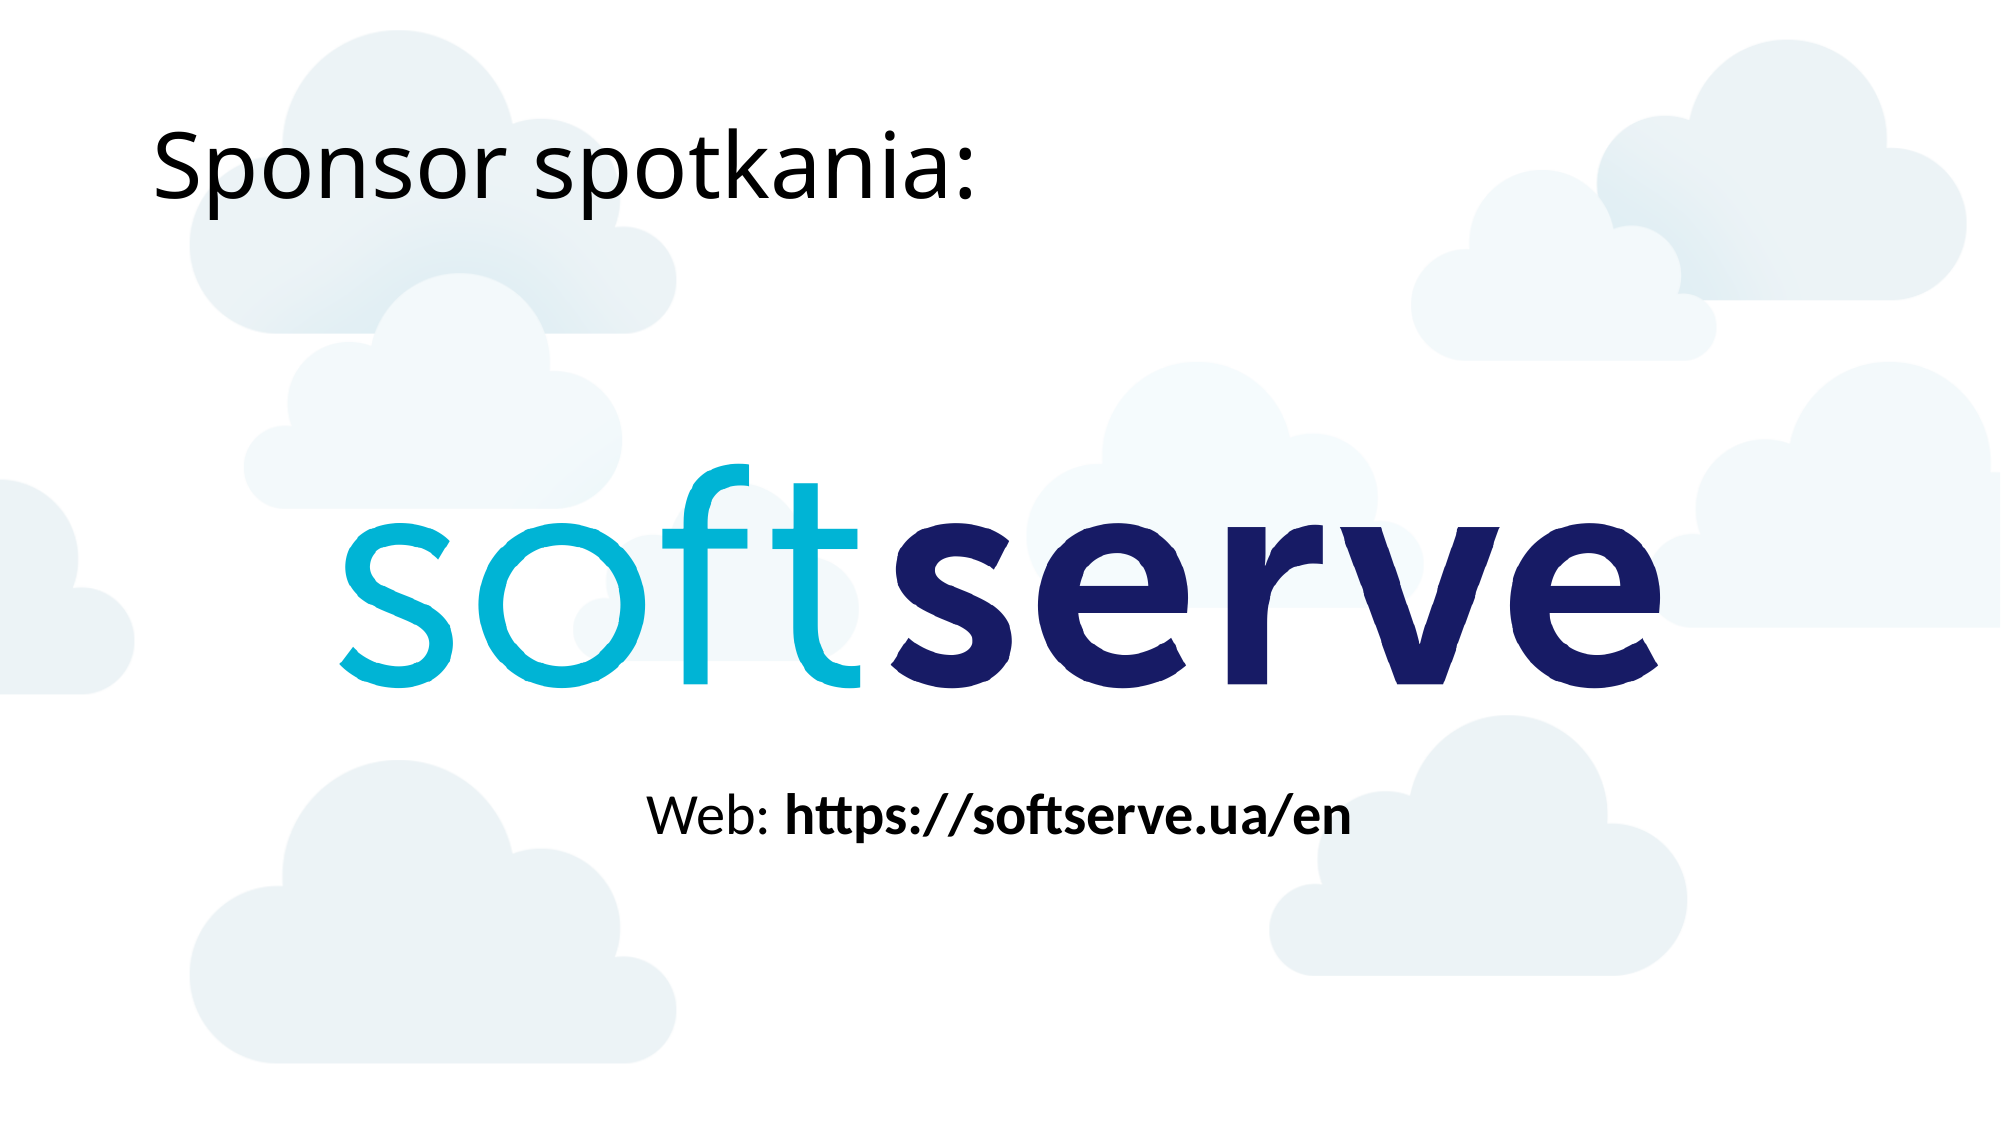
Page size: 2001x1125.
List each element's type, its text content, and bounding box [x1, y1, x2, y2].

picture [0, 0, 2001, 1125]
title Sponsor spotkania: [137, 59, 1863, 278]
